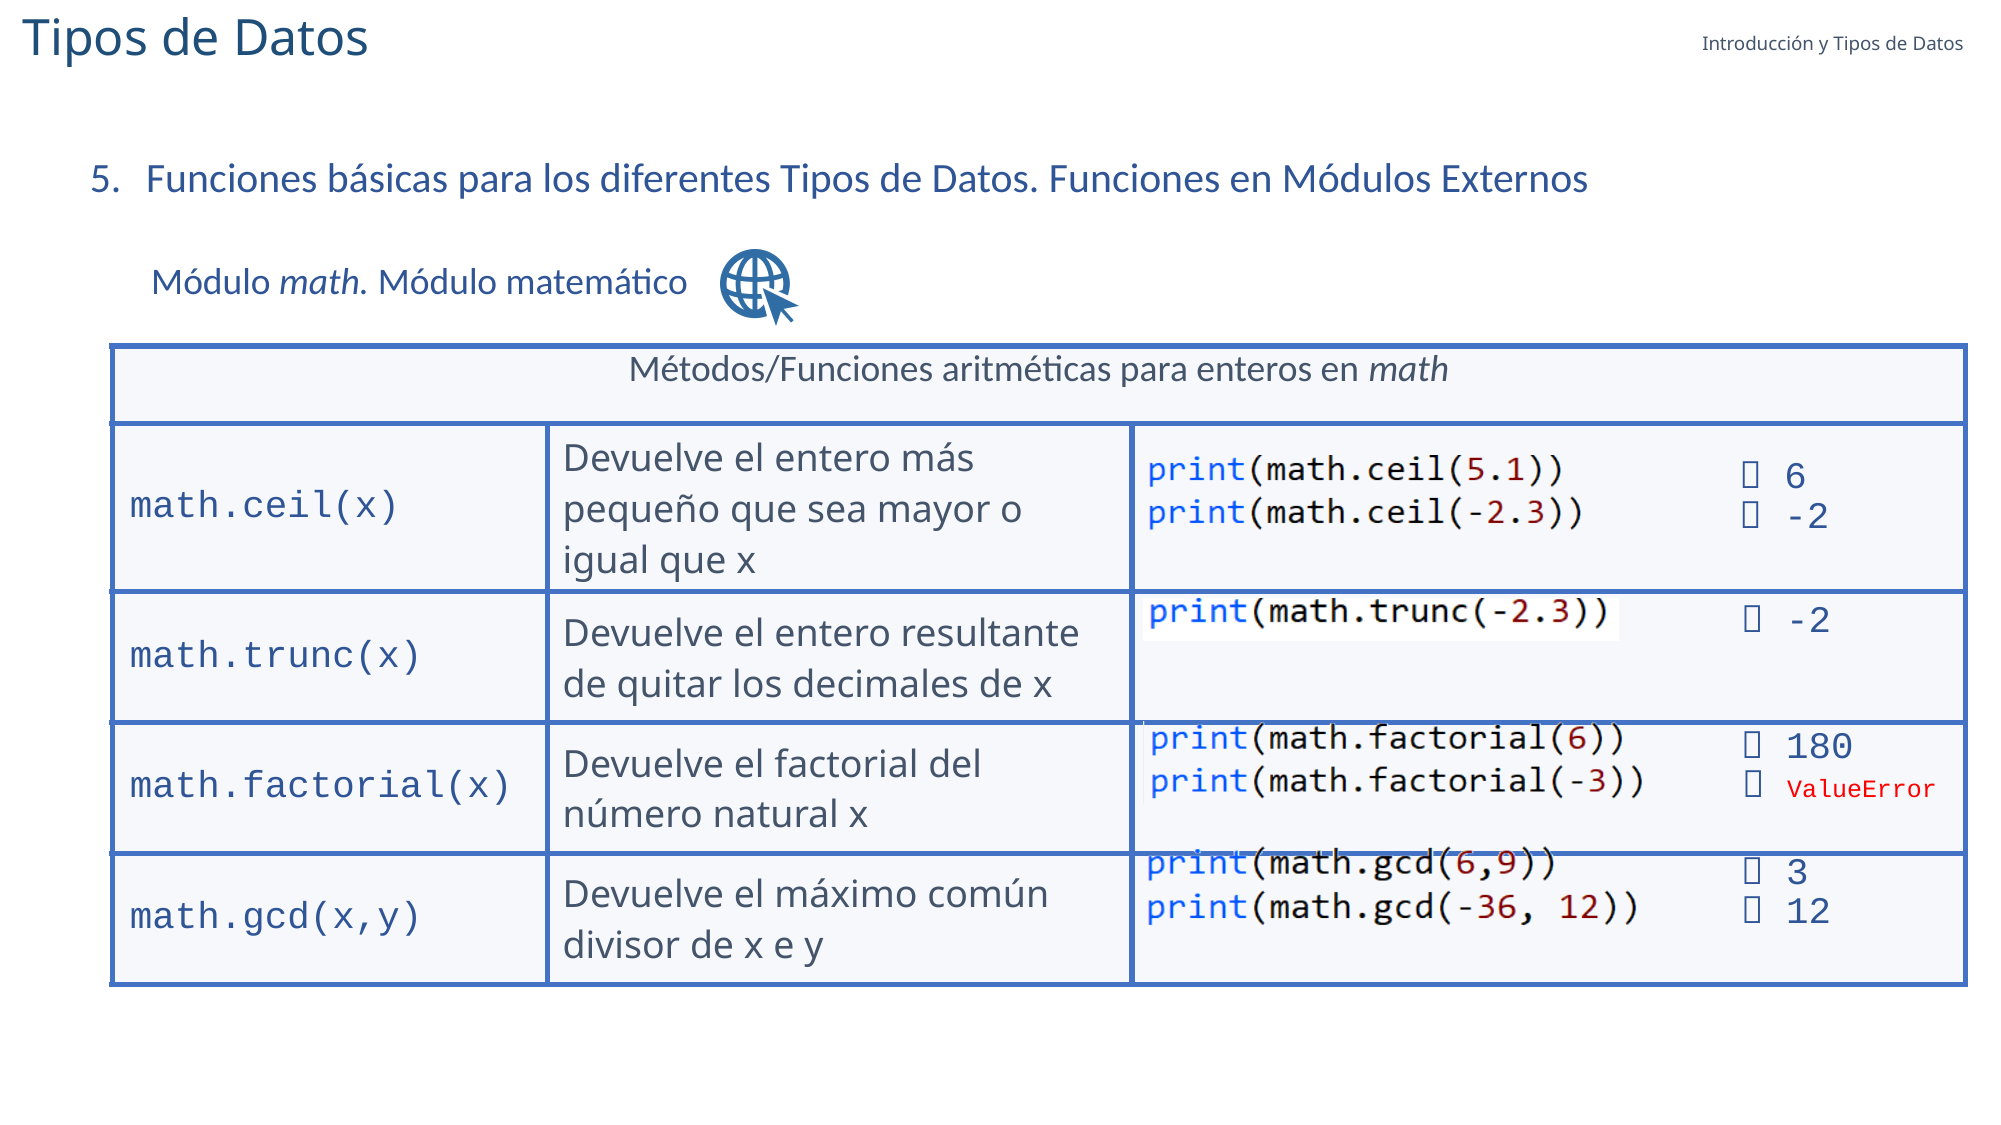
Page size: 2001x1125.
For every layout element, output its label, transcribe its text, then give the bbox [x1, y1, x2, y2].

text_box  -2 [1726, 588, 1847, 648]
text_box  3 [1726, 839, 1824, 878]
text_box Tipos de Datos [7, 0, 385, 73]
table_cell [1135, 725, 1963, 851]
table_cell Devuelve el entero más pequeño que sea mayor o igual que x [550, 426, 1129, 589]
picture [1143, 598, 1619, 641]
table_cell Devuelve el entero resultante de quitar los decimales de x [550, 594, 1129, 720]
table_cell [1135, 426, 1963, 589]
picture [1143, 721, 1655, 804]
text_box  12 [1726, 878, 1847, 939]
table_cell math.trunc(x) [115, 594, 545, 720]
text_box Introducción y Tipos de Datos [1614, 24, 2000, 70]
table_cell Devuelve el factorial del número natural x [550, 725, 1129, 851]
table_cell [1135, 856, 1963, 982]
table_header Métodos/Funciones aritméticas para enteros en math [115, 349, 1963, 421]
text_box  -2 [1724, 483, 1845, 544]
table_cell math.factorial(x) [115, 725, 545, 851]
text_box Funciones básicas para los diferentes Tipos de Datos. Funciones en Módulos Externos [0, 98, 2000, 208]
text_box  180 [1726, 713, 1869, 773]
table_cell Devuelve el máximo común divisor de x e y [550, 856, 1129, 982]
text_box  ValueError [1727, 752, 1953, 813]
picture [720, 249, 799, 326]
picture [1143, 455, 1587, 534]
table_cell math.ceil(x) [115, 426, 545, 589]
text_box  6 [1724, 443, 1822, 483]
text_box Módulo math. Módulo matemático [136, 250, 704, 310]
table_cell [1135, 594, 1963, 720]
table_cell math.gcd(x,y) [115, 856, 545, 982]
picture [1143, 845, 1640, 935]
